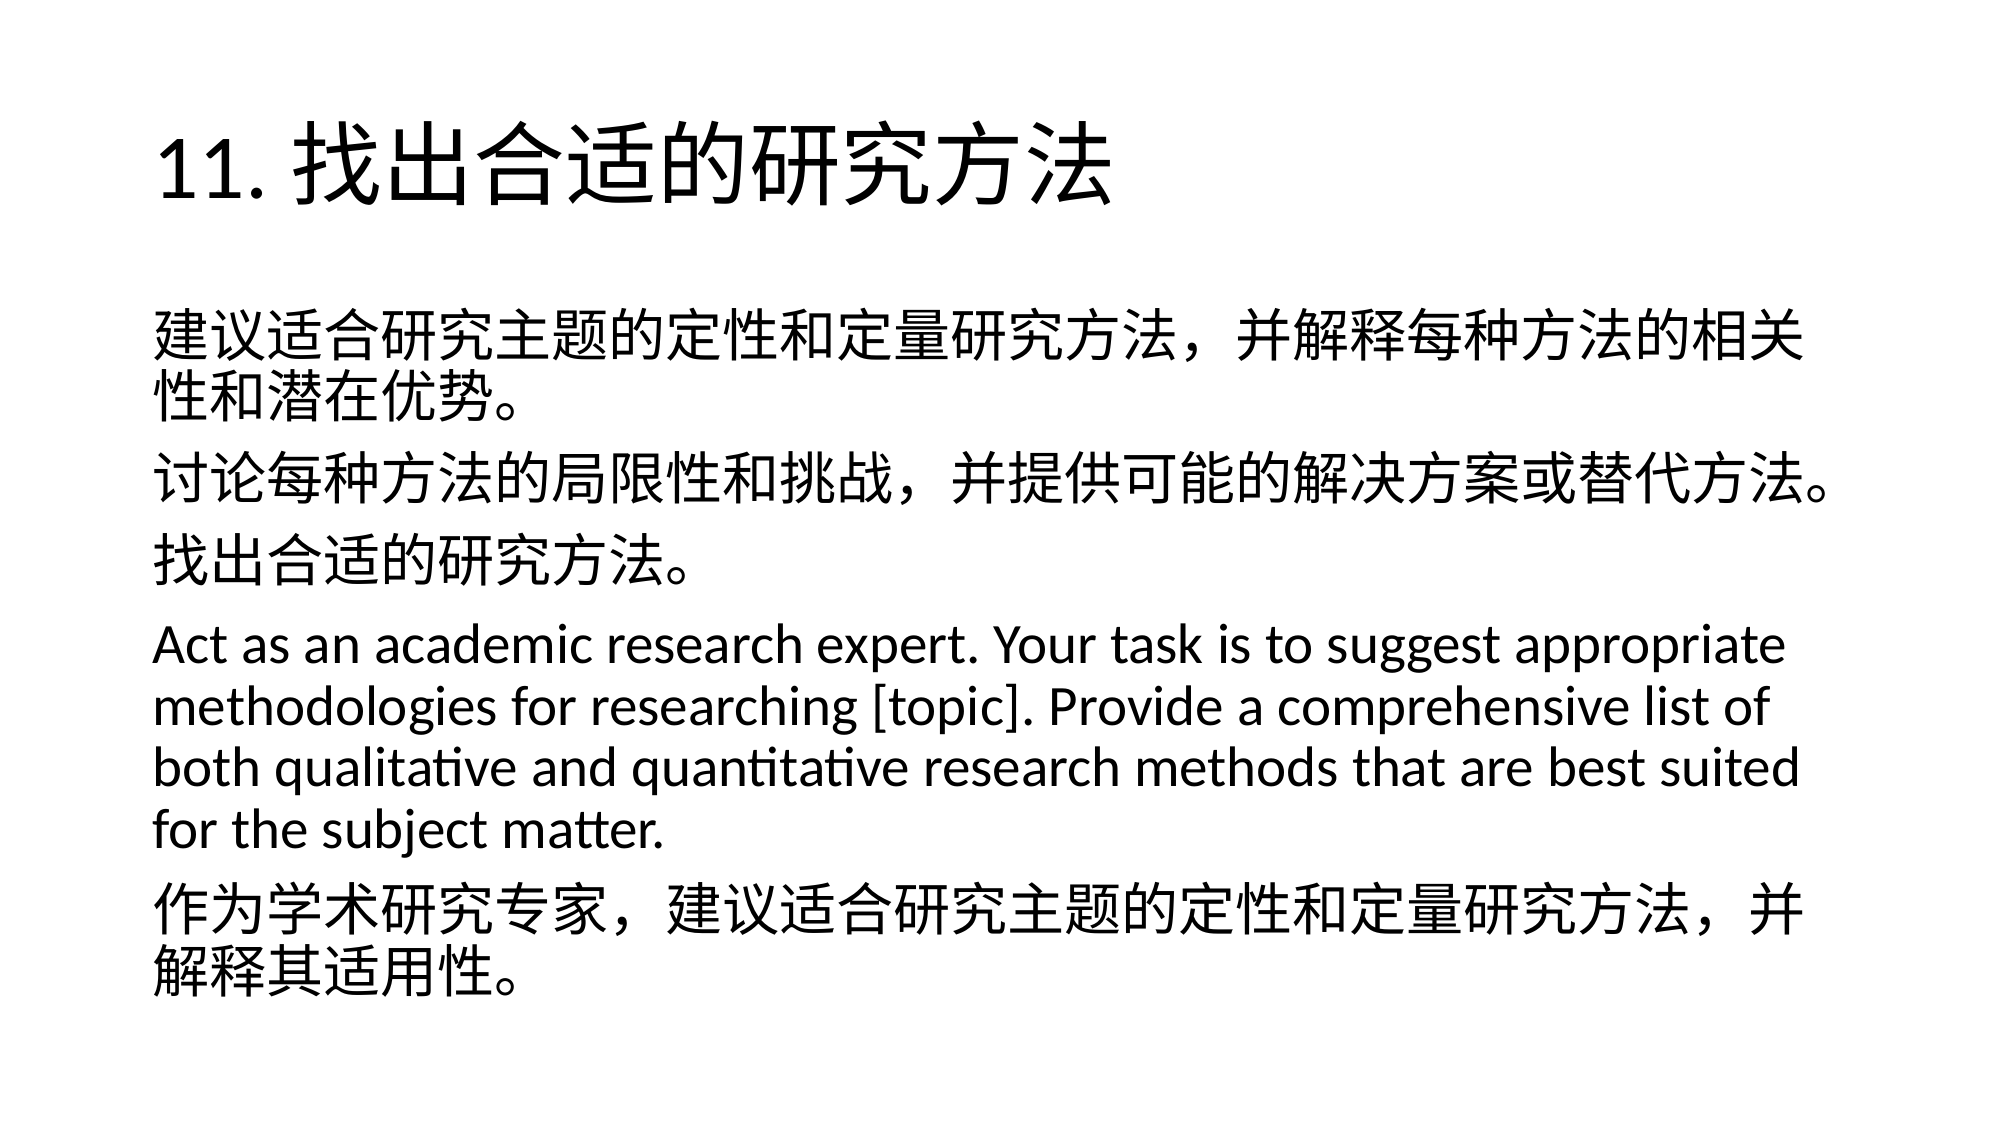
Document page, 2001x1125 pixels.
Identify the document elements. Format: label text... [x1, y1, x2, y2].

title 11.找出合适的研究方法 [137, 59, 1863, 278]
list 建议适合研究主题的定性和定量研究方法，并解释每种方法的相关性和潜在优势。 讨论每种方法的局限性和挑战，并提供可能的解决方案或替代方法。 找出合适的研究方法。 Act as an academic research expert. Your task is to suggest appropriate methodologies for researching [topic]. Provide a comprehensive list of both qualitative and quantitative research methods that are best suited for the subject matter. 作为学术研究专家，建议适合研究主题的定性和定量研究方法，并解释其适用性。 [137, 299, 1863, 1014]
